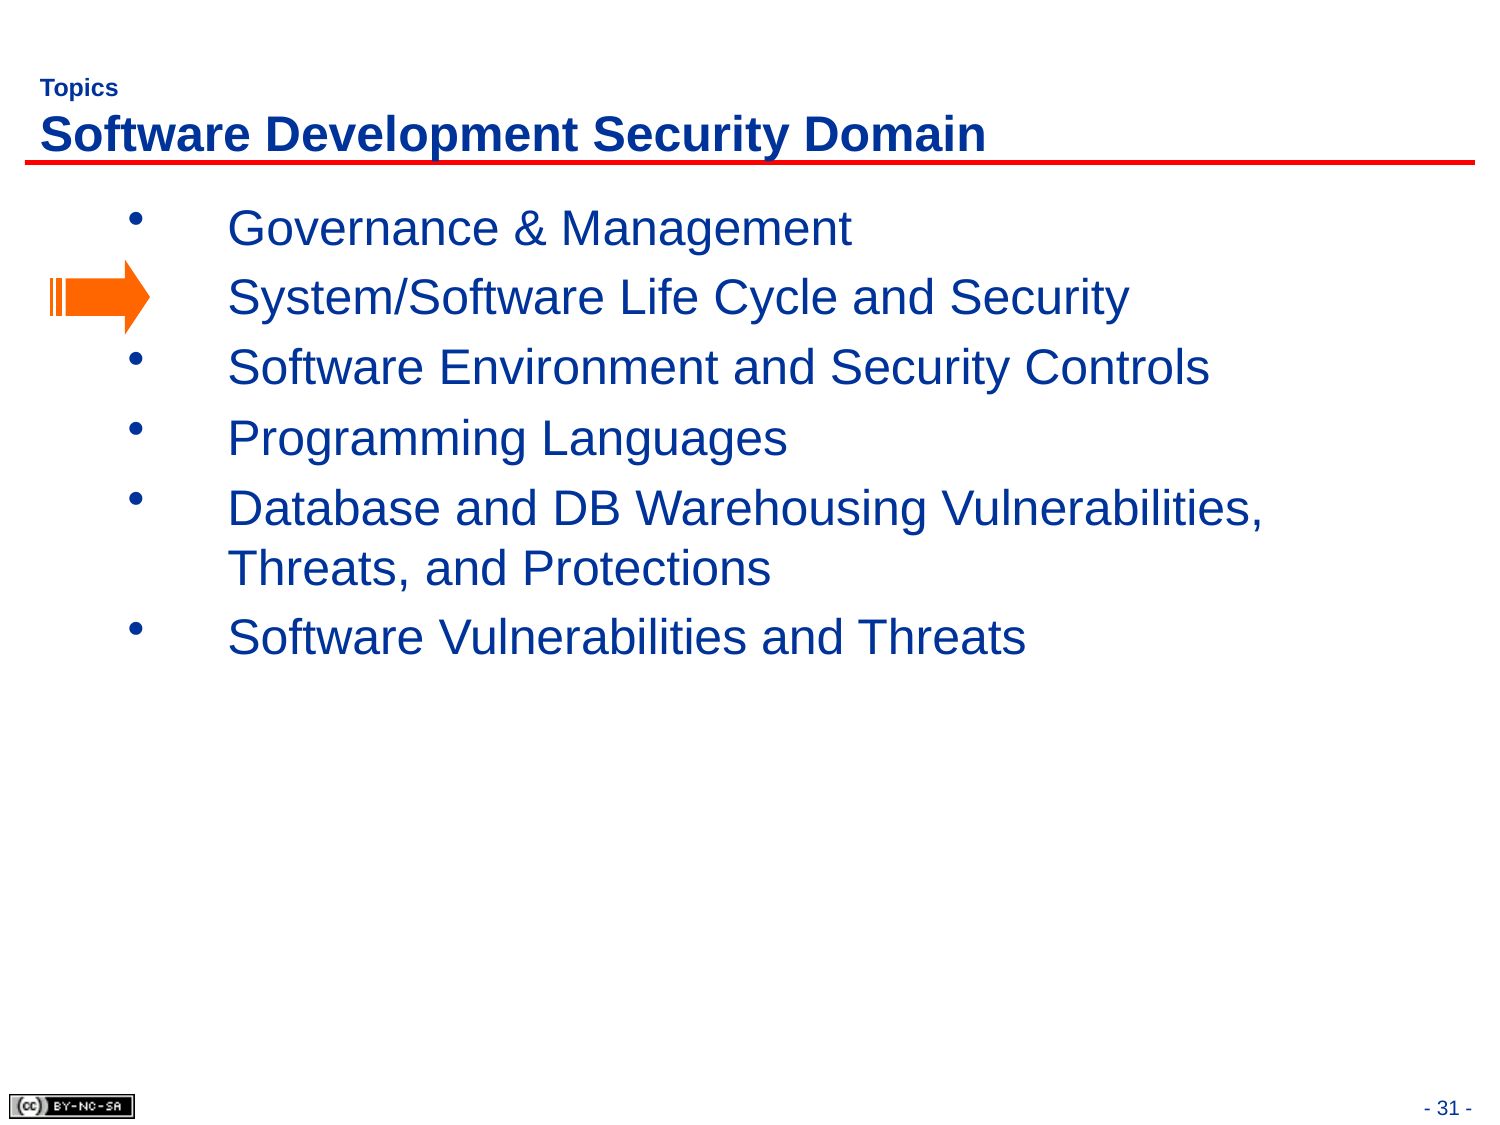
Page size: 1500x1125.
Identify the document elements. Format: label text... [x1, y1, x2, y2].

slide_number - 31 - [1287, 1087, 1488, 1125]
list Governance & Management System/Software Life Cycle and Security Software Environment and Security Controls Programming Languages Database and DB Warehousing Vulnerabilities, Threats, and Protections Software Vulnerabilities and Threats [112, 187, 1388, 1076]
text_box [65, 259, 151, 335]
text_box [50, 278, 54, 316]
picture [9, 1094, 135, 1119]
title Topics Software Development Security Domain [24, 0, 1463, 169]
text_box [56, 278, 63, 316]
